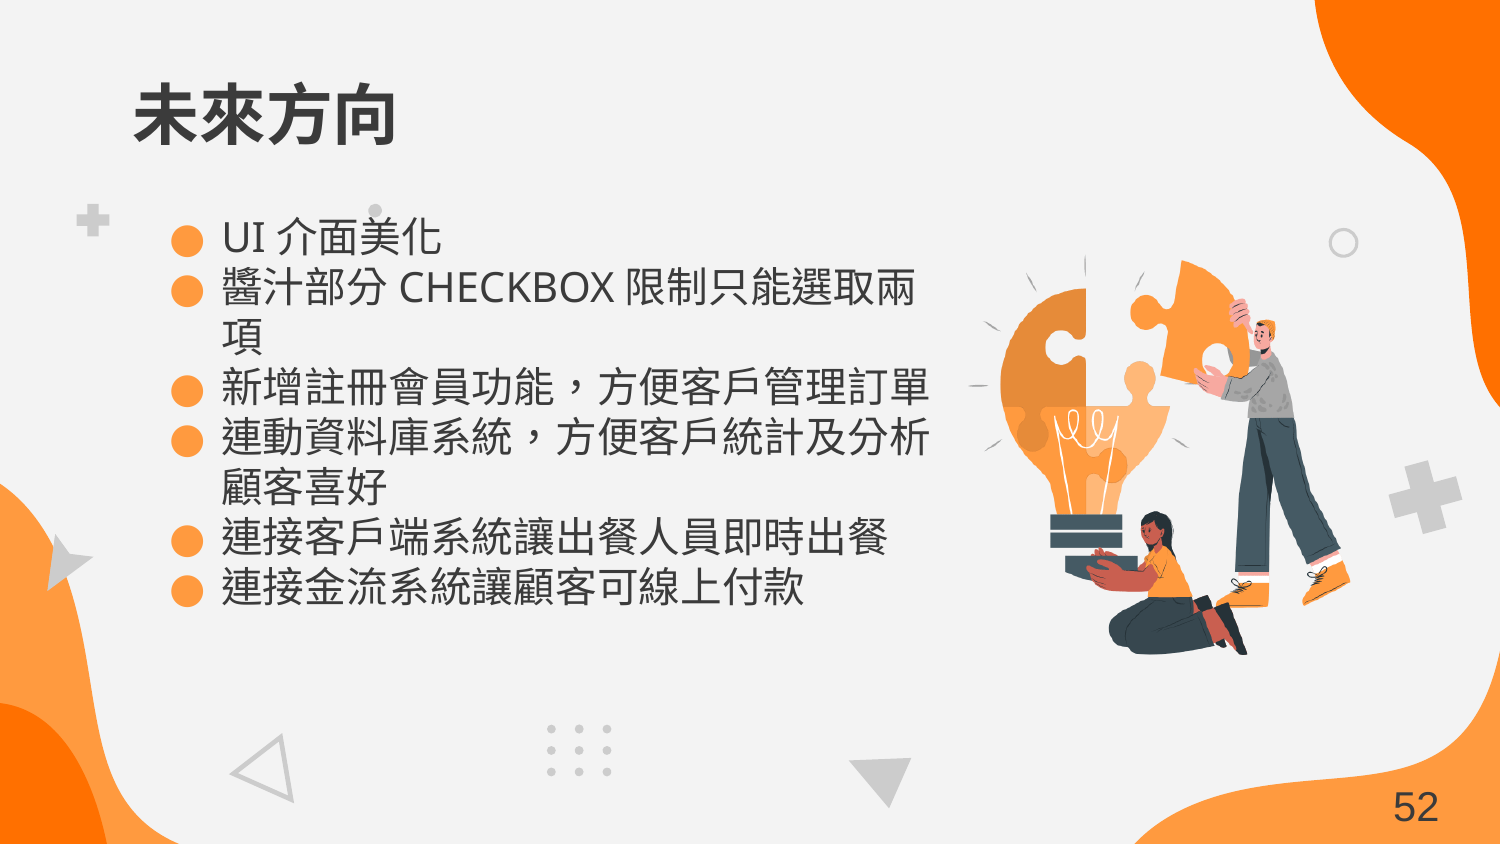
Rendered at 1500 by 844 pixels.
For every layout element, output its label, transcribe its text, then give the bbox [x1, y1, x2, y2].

title 未來方向 [117, 74, 1383, 152]
slide_number 51 [1104, 782, 1455, 828]
picture [962, 247, 1358, 664]
list UI介面美化 醬汁部分CHECKBOX限制只能選取兩項 新增註冊會員功能，方便客戶管理訂單 連動資料庫系統，方便客戶統計及分析顧客喜好 連接客戶端系統讓出餐人員即時出餐 連接金流系統讓顧客可線上付款 [131, 184, 963, 638]
